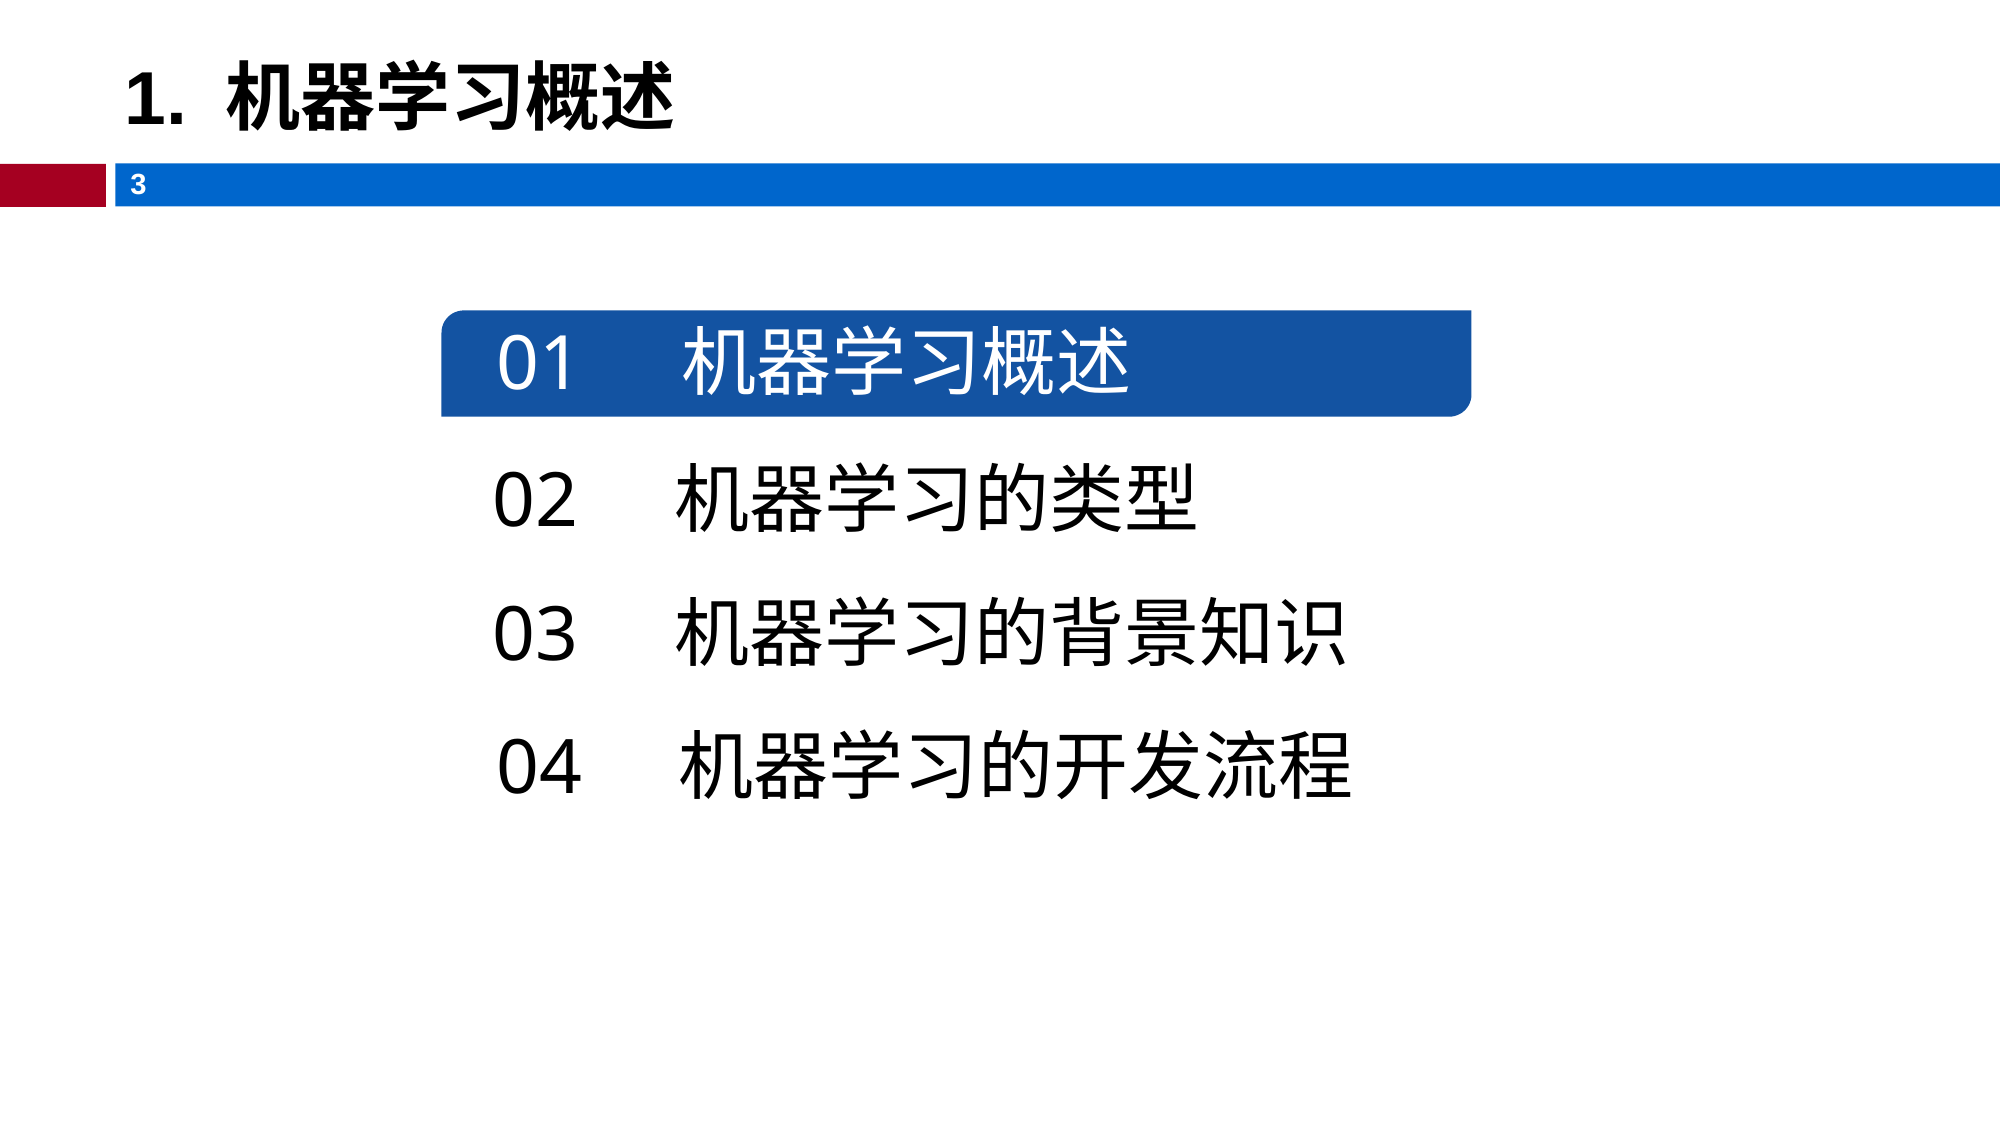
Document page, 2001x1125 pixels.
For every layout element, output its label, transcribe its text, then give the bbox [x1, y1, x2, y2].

text_box 04 机器学习的开发流程 [496, 718, 1440, 809]
text_box 01 机器学习概述 [496, 305, 1335, 406]
text_box 02 机器学习的类型 [492, 451, 1325, 542]
title 1. 机器学习概述 [109, 38, 2000, 150]
text_box [439, 308, 1474, 419]
text_box 03 机器学习的背景知识 [492, 585, 1526, 676]
